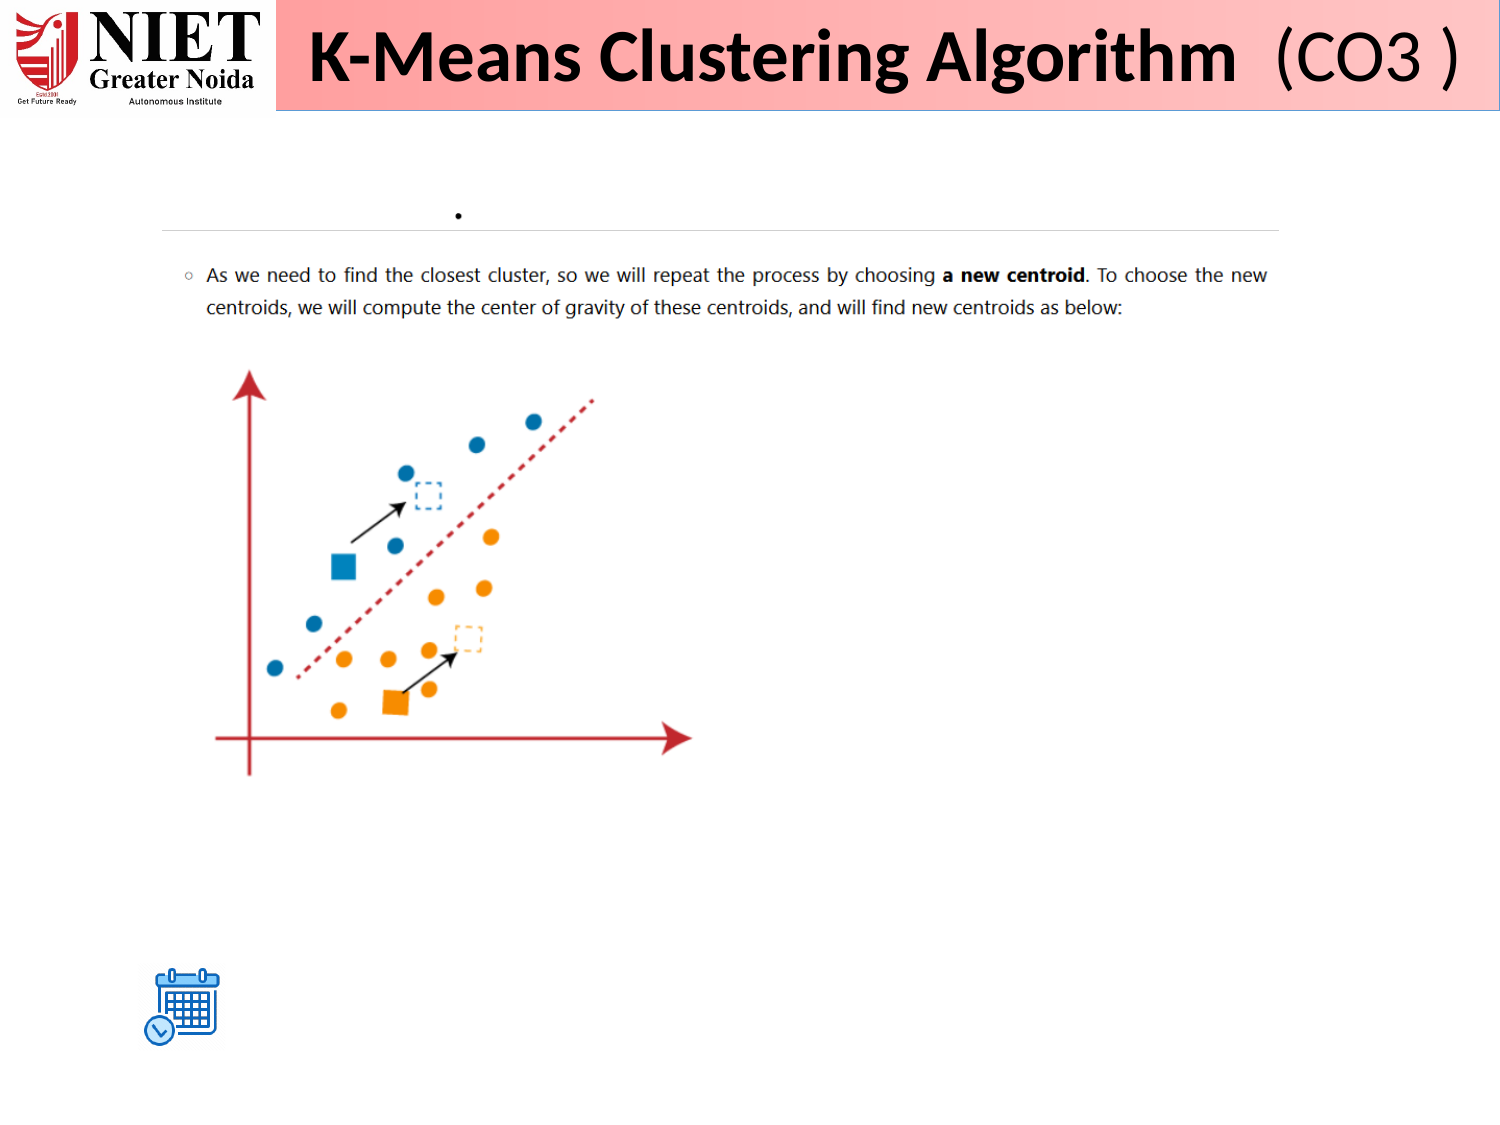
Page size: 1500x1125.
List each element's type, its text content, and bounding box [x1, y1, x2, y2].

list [162, 212, 1279, 786]
picture [0, 0, 276, 118]
picture [137, 962, 226, 1051]
text_box K-Means Clustering Algorithm (CO3 ) [272, 5, 1500, 99]
